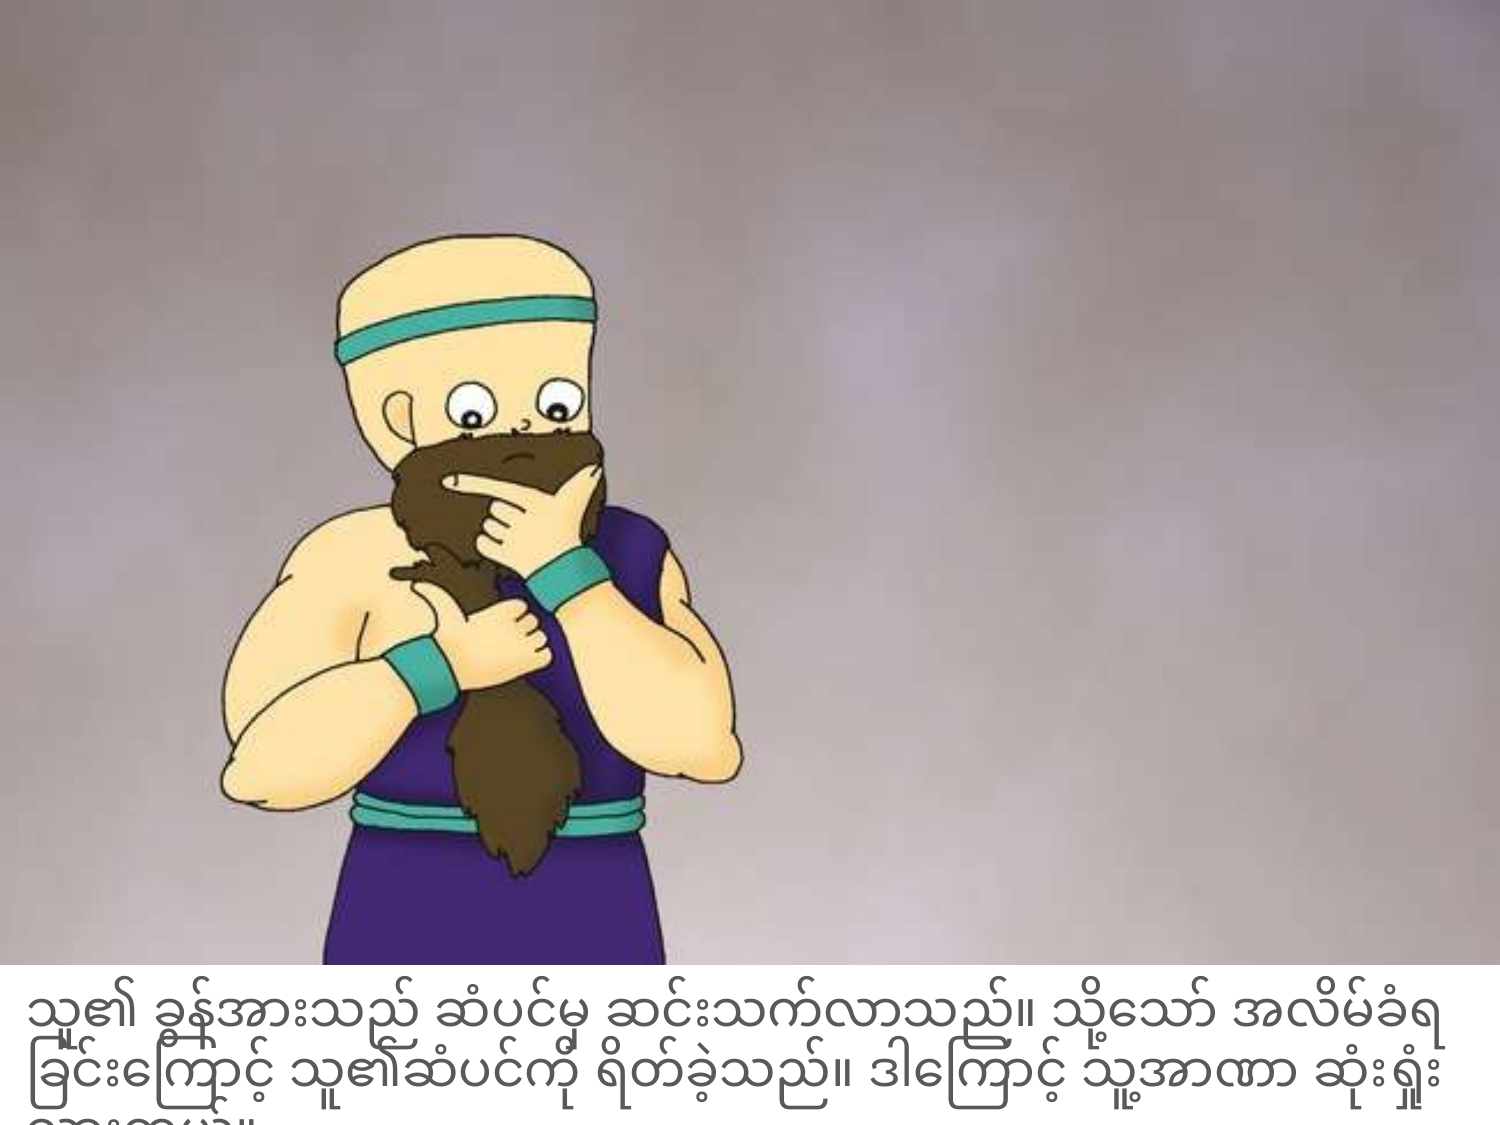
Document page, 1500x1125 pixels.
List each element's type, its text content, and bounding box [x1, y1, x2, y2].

picture [0, 0, 1500, 965]
text_box သူ၏ ခွန်အားသည် ဆံပင်မှ ဆင်းသက်လာသည်။ သို့သော် အလိမ်ခံရခြင်းကြောင့် သူ၏ဆံပင်ကို ရိတ်ခဲ့သည်။ ဒါကြောင့် သူ့အာဏာ ဆုံးရှုံးသွားတယ်။ [11, 973, 1498, 1125]
